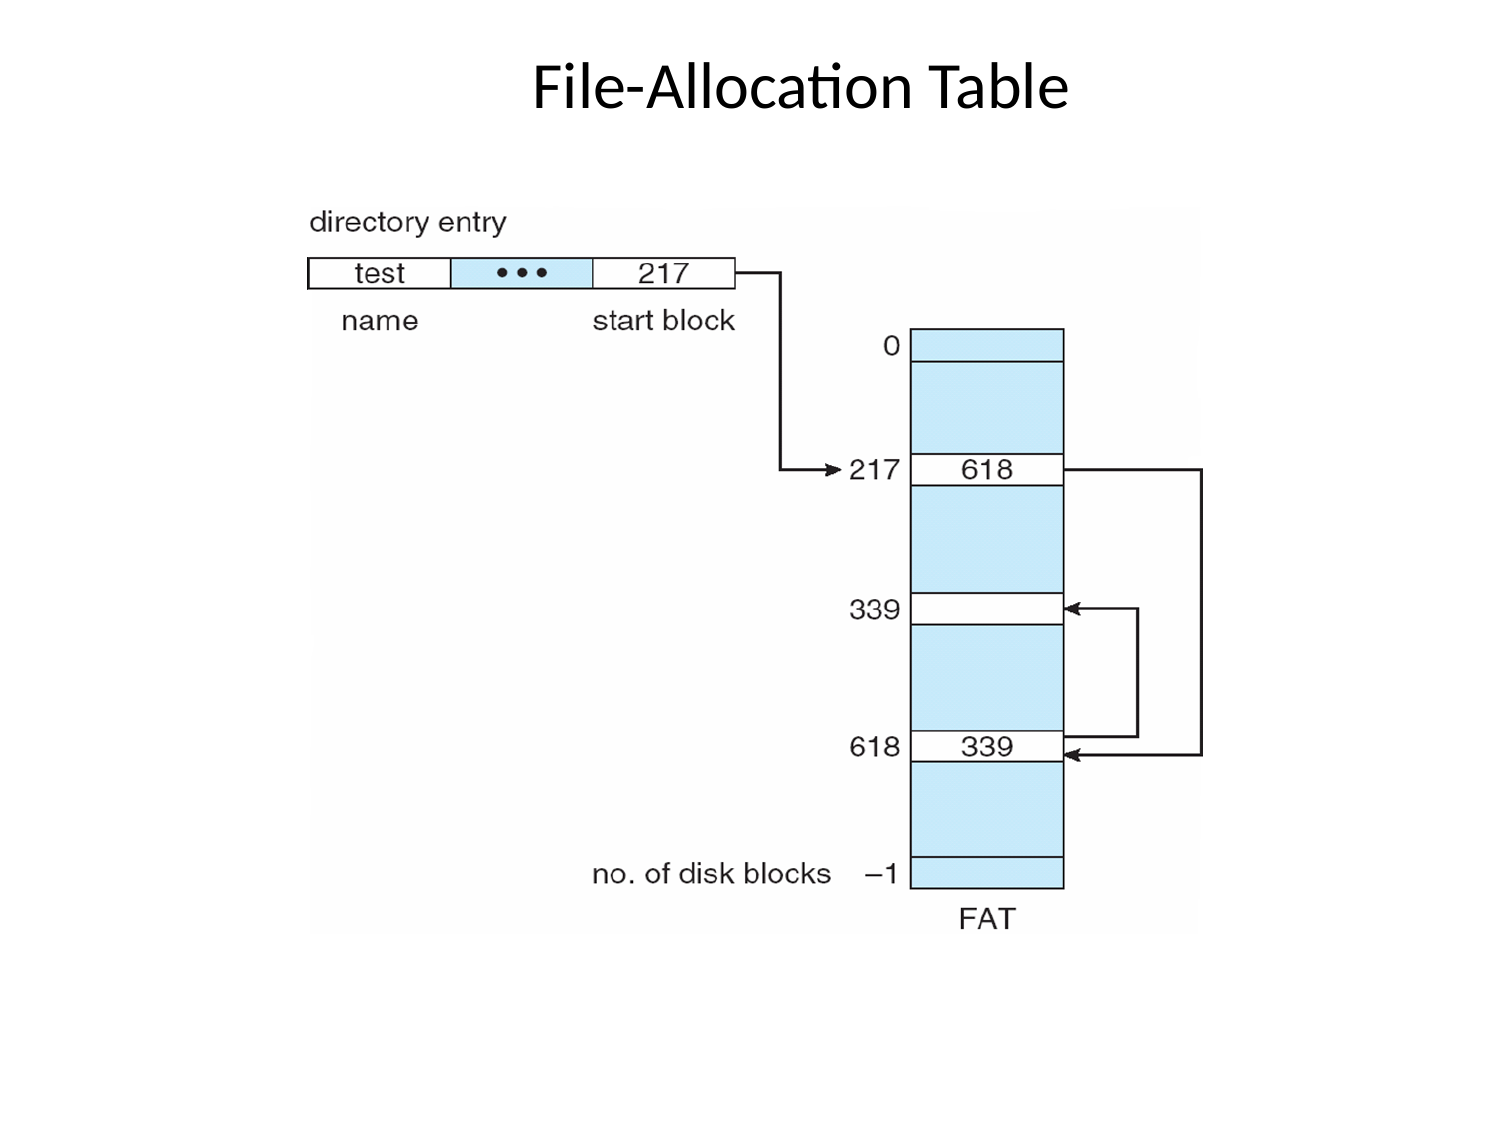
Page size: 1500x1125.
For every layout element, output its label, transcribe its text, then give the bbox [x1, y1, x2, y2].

title File-Allocation Table [178, 35, 1425, 130]
picture [306, 201, 1207, 935]
